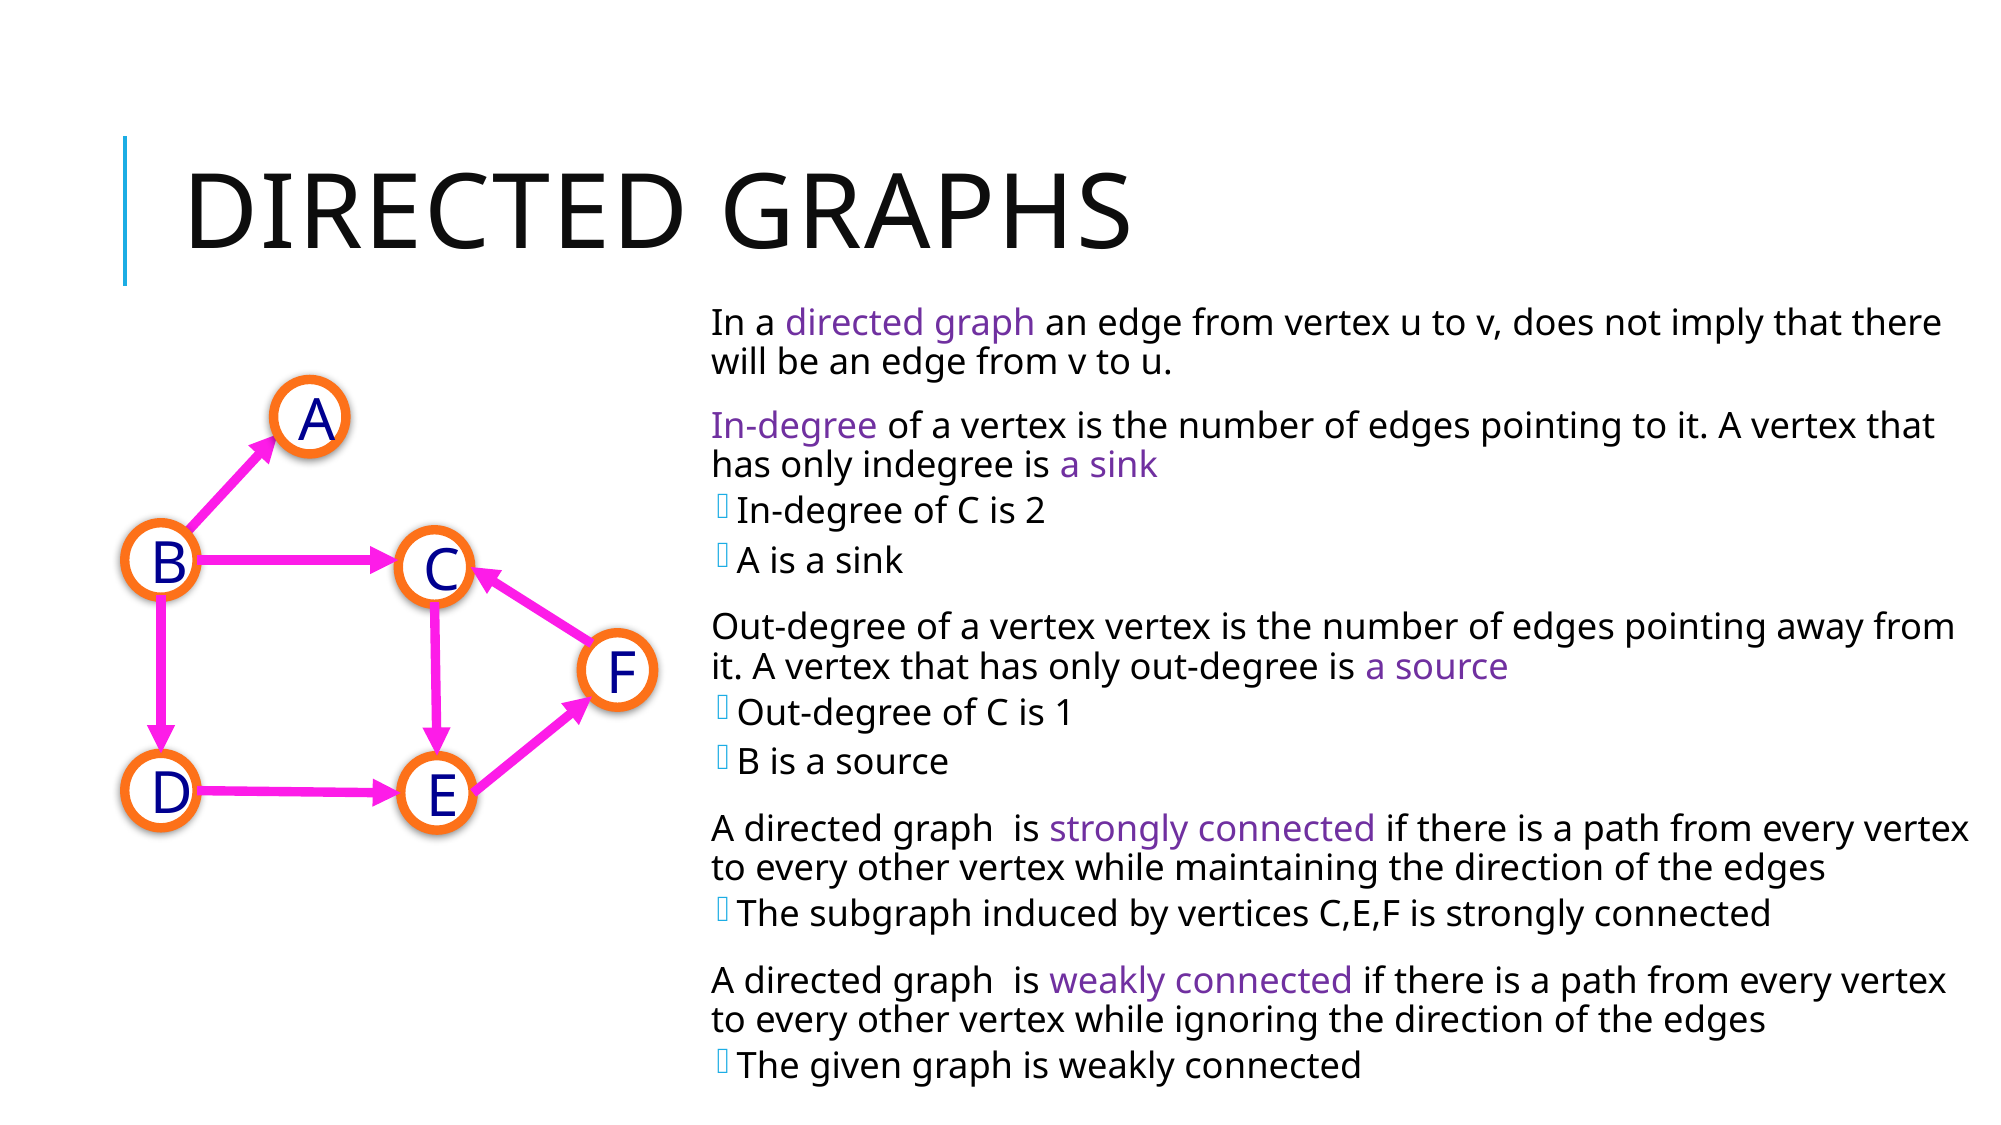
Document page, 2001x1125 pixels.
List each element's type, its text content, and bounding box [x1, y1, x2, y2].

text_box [470, 566, 593, 644]
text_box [434, 604, 438, 756]
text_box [124, 379, 654, 831]
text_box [196, 790, 401, 794]
list In a directed graph an edge from vertex u to v, does not imply that there will be an edge from v to u. In-degree of a vertex is the number of edges pointing to it. A vertex that has only indegree is a sink In-degree of C is 2 A is a sink Out-degree of a vertex vertex is the number of edges pointing away from it. A vertex that has only out-degree is a source Out-degree of C is 1 B is a source A directed graph is strongly connected if there is a path from every vertex to every other vertex while maintaining the direction of the edges The subgraph induced by vertices C,E,F is strongly connected A directed graph is weakly connected if there is a path from every vertex to every other vertex while ignoring the direction of the edges The given graph is weakly connected [690, 296, 1980, 1096]
title Directed GRAPHS [168, 96, 1763, 342]
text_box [472, 696, 593, 794]
